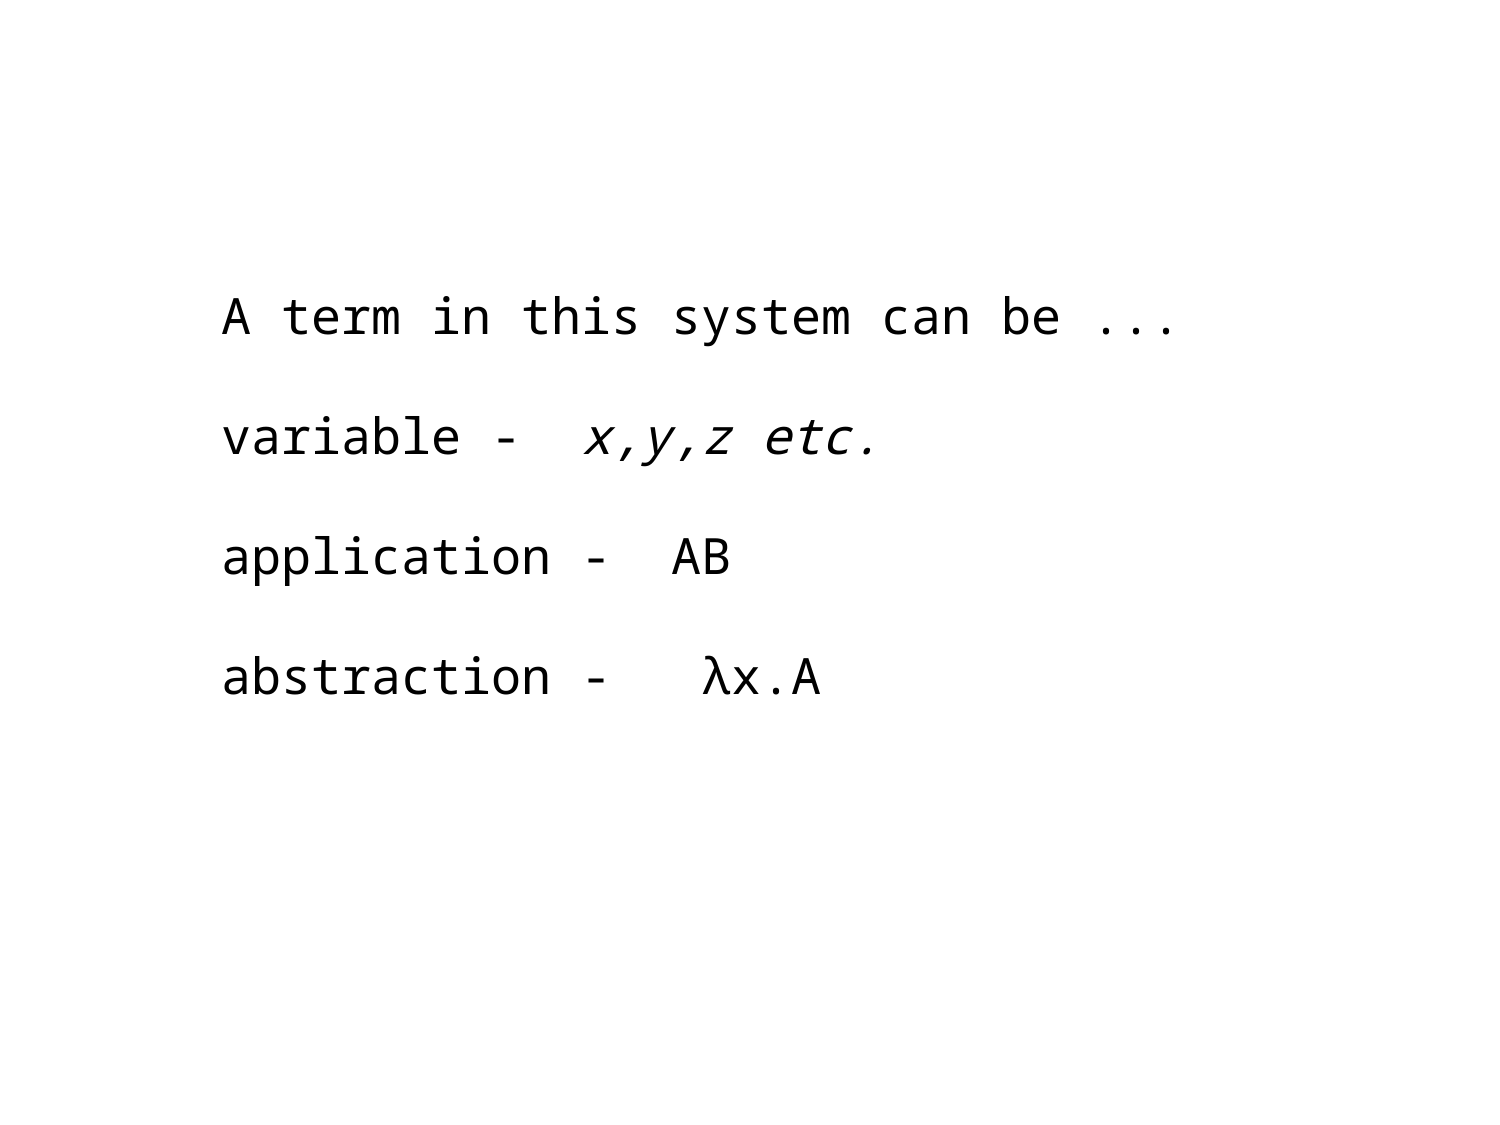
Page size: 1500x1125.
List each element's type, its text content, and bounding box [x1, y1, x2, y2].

text_box A term in this system can be ... variable - x,y,z etc. application - AB abstraction - λx.A [206, 277, 1260, 712]
